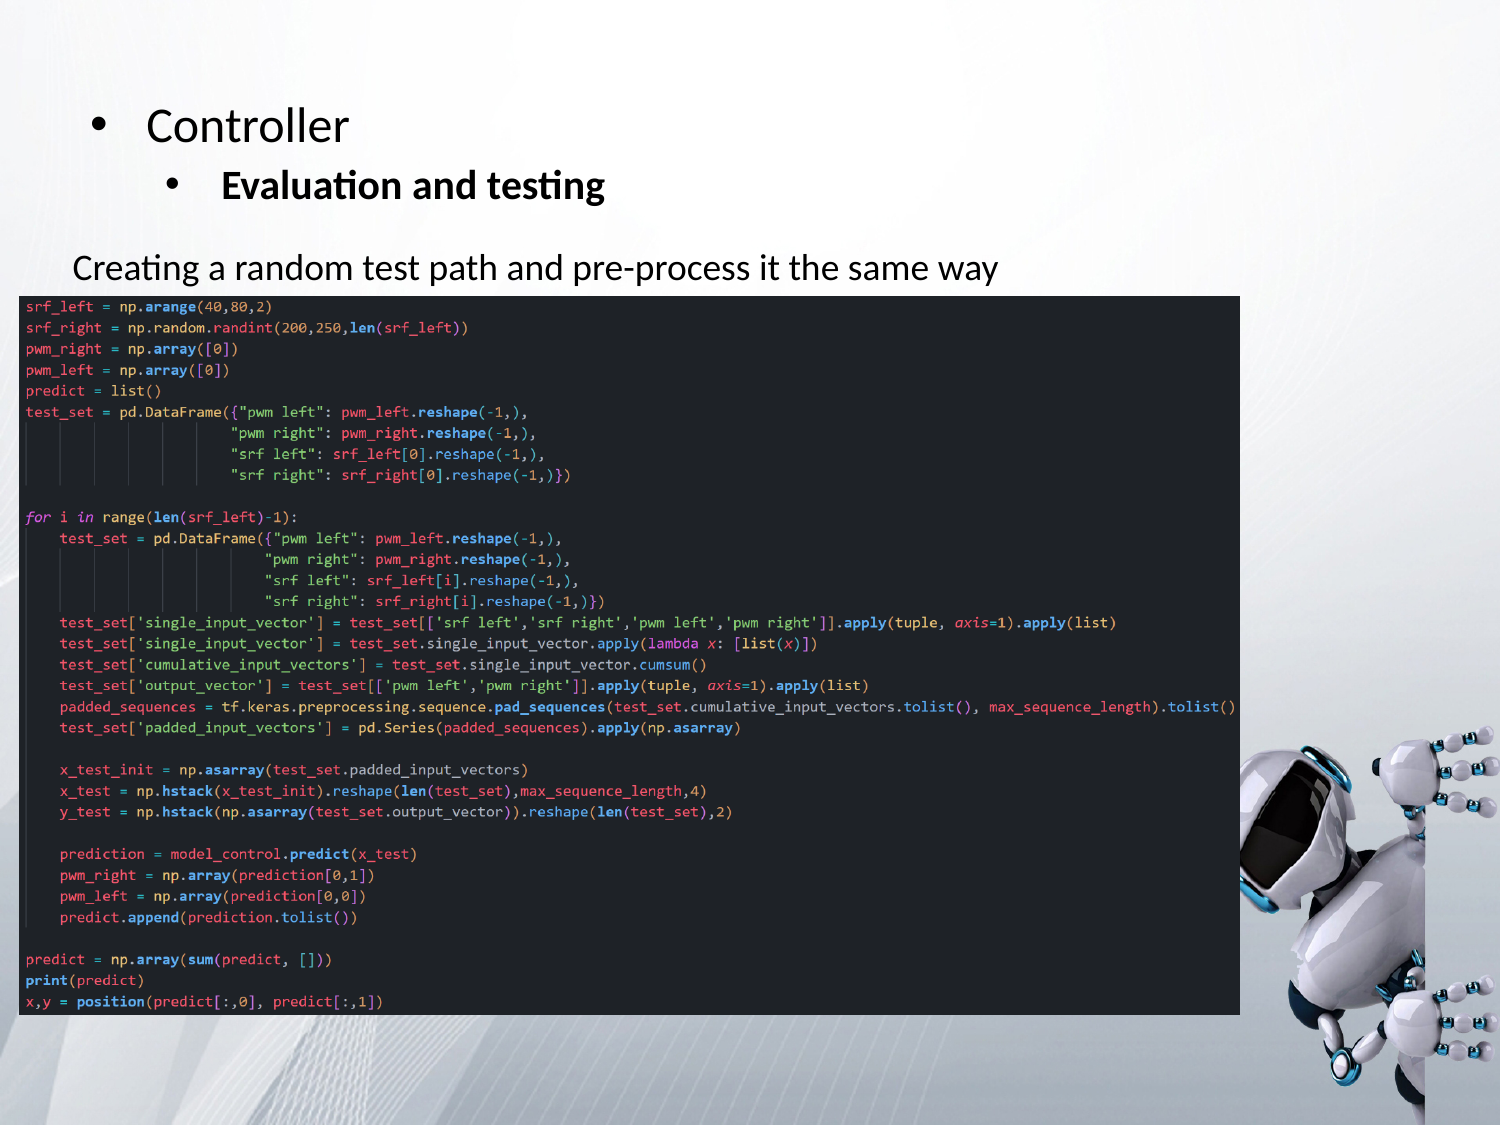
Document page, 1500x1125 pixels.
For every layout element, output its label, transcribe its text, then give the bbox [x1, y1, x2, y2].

picture [0, 0, 1500, 1125]
text_box Controller Evaluation and testing [74, 91, 1425, 1066]
text_box Creating a random test path and pre-process it the same way [57, 212, 1015, 296]
